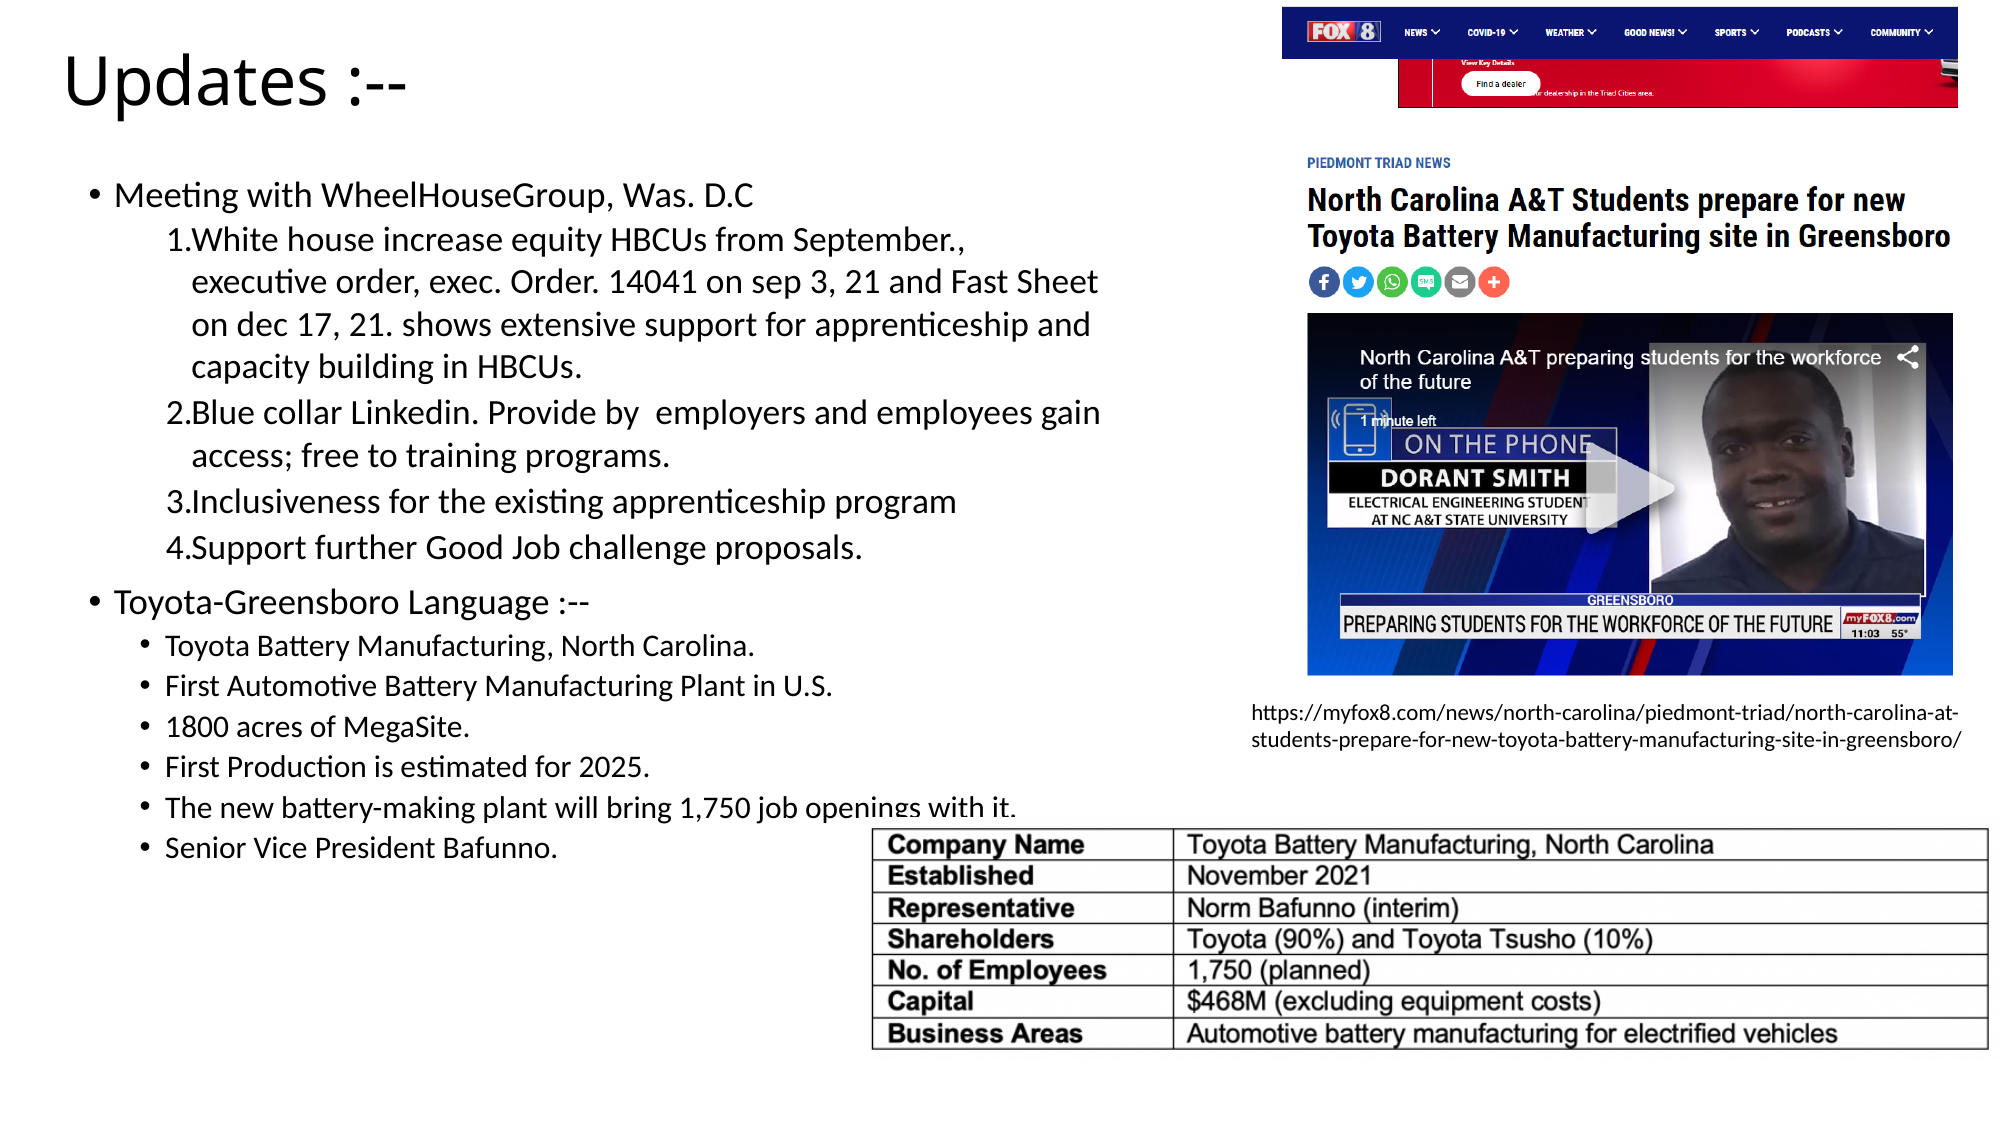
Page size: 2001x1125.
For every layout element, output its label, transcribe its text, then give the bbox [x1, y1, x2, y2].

picture [1282, 6, 1958, 681]
picture [862, 817, 2000, 1061]
title Updates :-- [47, 6, 1282, 160]
list Meeting with WheelHouseGroup, Was. D.C White house increase equity HBCUs from September., executive order, exec. Order. 14041 on sep 3, 21 and Fast Sheet on dec 17, 21. shows extensive support for apprenticeship and capacity building in HBCUs. Blue collar Linkedin. Provide by employers and employees gain access; free to training programs. Inclusiveness for the existing apprenticeship program Support further Good Job challenge proposals. Toyota-Greensboro Language :-- Toyota Battery Manufacturing, North Carolina. First Automotive Battery Manufacturing Plant in U.S. 1800 acres of MegaSite. First Production is estimated for 2025. The new battery-making plant will bring 1,750 job openings with it. Senior Vice President Bafunno. [73, 168, 1126, 883]
text_box https://myfox8.com/news/north-carolina/piedmont-triad/north-carolina-at-students-prepare-for-new-toyota-battery-manufacturing-site-in-greensboro/ [1236, 689, 1987, 760]
